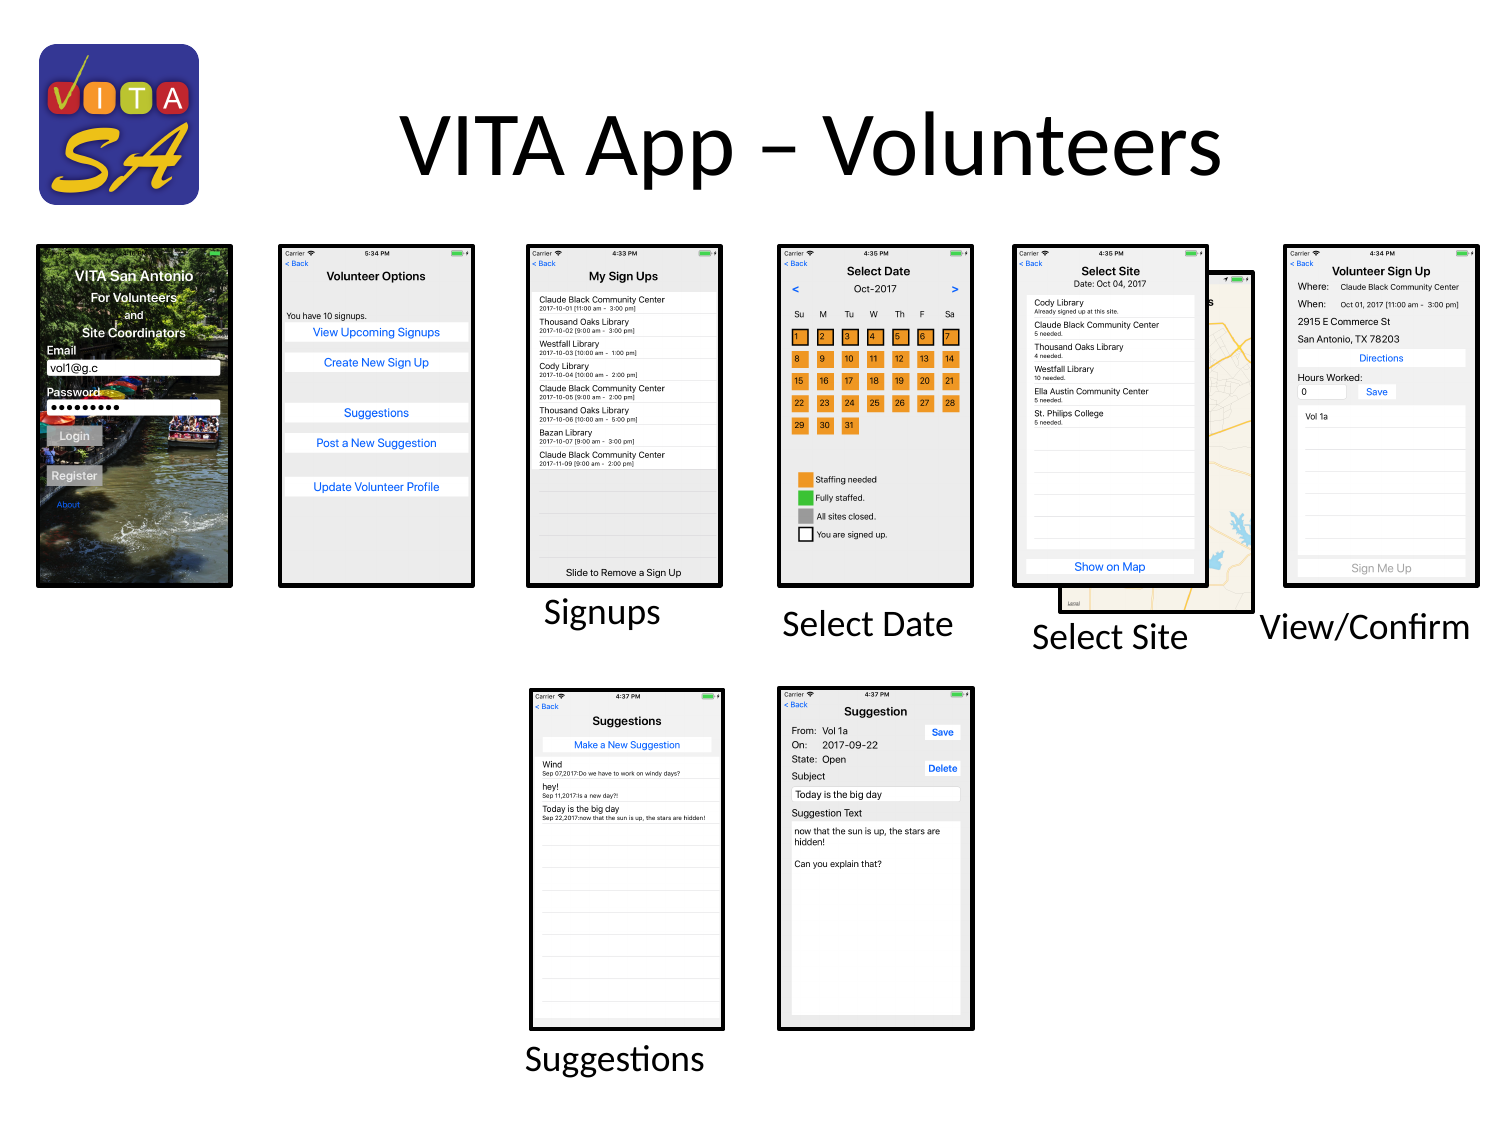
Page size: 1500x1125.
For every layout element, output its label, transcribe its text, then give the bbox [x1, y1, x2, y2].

picture [282, 247, 472, 584]
picture [1016, 247, 1251, 611]
title VITA App – Volunteers [198, 45, 1425, 233]
picture [781, 247, 971, 584]
picture [1286, 247, 1476, 584]
picture [532, 691, 722, 1028]
text_box Select Date [767, 591, 969, 652]
text_box View/Confirm [1244, 594, 1487, 655]
picture [529, 247, 719, 584]
text_box Signups [528, 592, 676, 640]
picture [39, 44, 199, 205]
text_box Suggestions [510, 1027, 721, 1087]
picture [780, 689, 971, 1028]
text_box Select Site [1017, 604, 1204, 665]
picture [39, 247, 229, 584]
